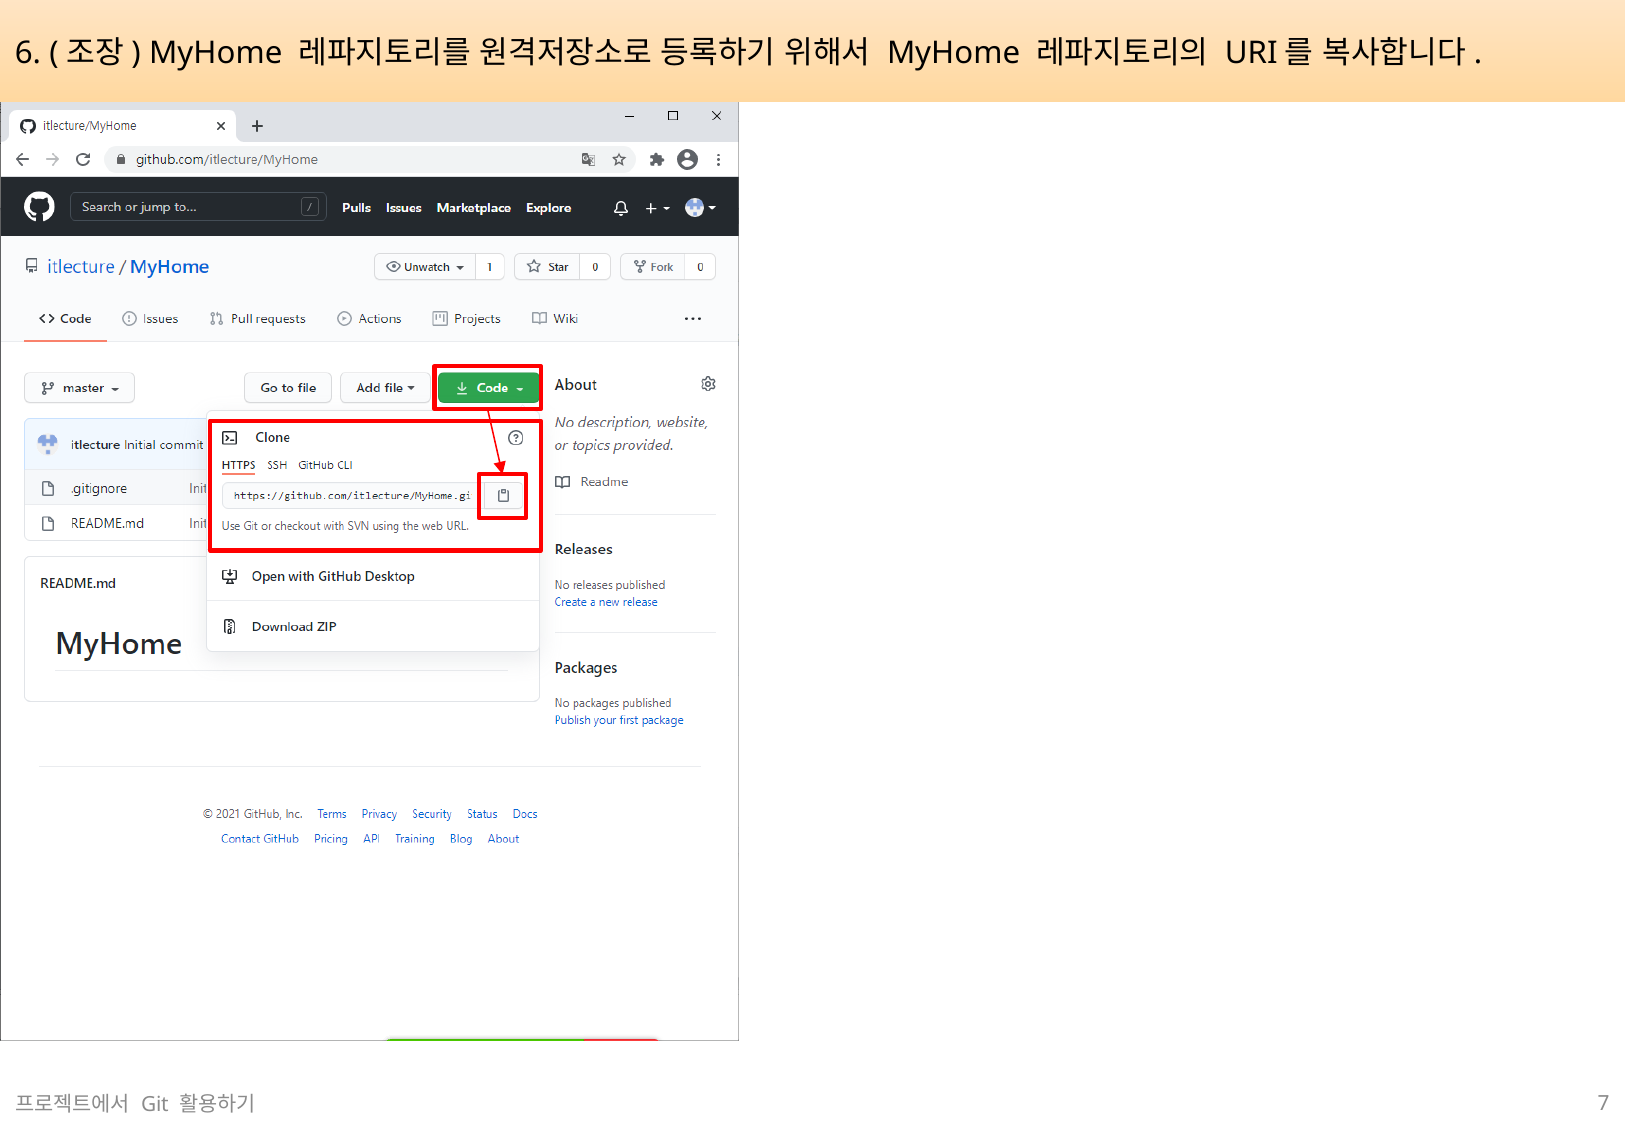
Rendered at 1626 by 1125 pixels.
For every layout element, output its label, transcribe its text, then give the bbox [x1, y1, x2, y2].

picture [0, 101, 739, 1041]
text_box 6. (조장) MyHome 레파지토리를 원격저장소로 등록하기 위해서 MyHome 레파지토리의 URI를 복사합니다. [0, 0, 1625, 104]
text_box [487, 408, 503, 475]
slide_number 7 [1245, 1082, 1625, 1125]
footer 프로젝트에서 Git 활용하기 [0, 1082, 515, 1125]
